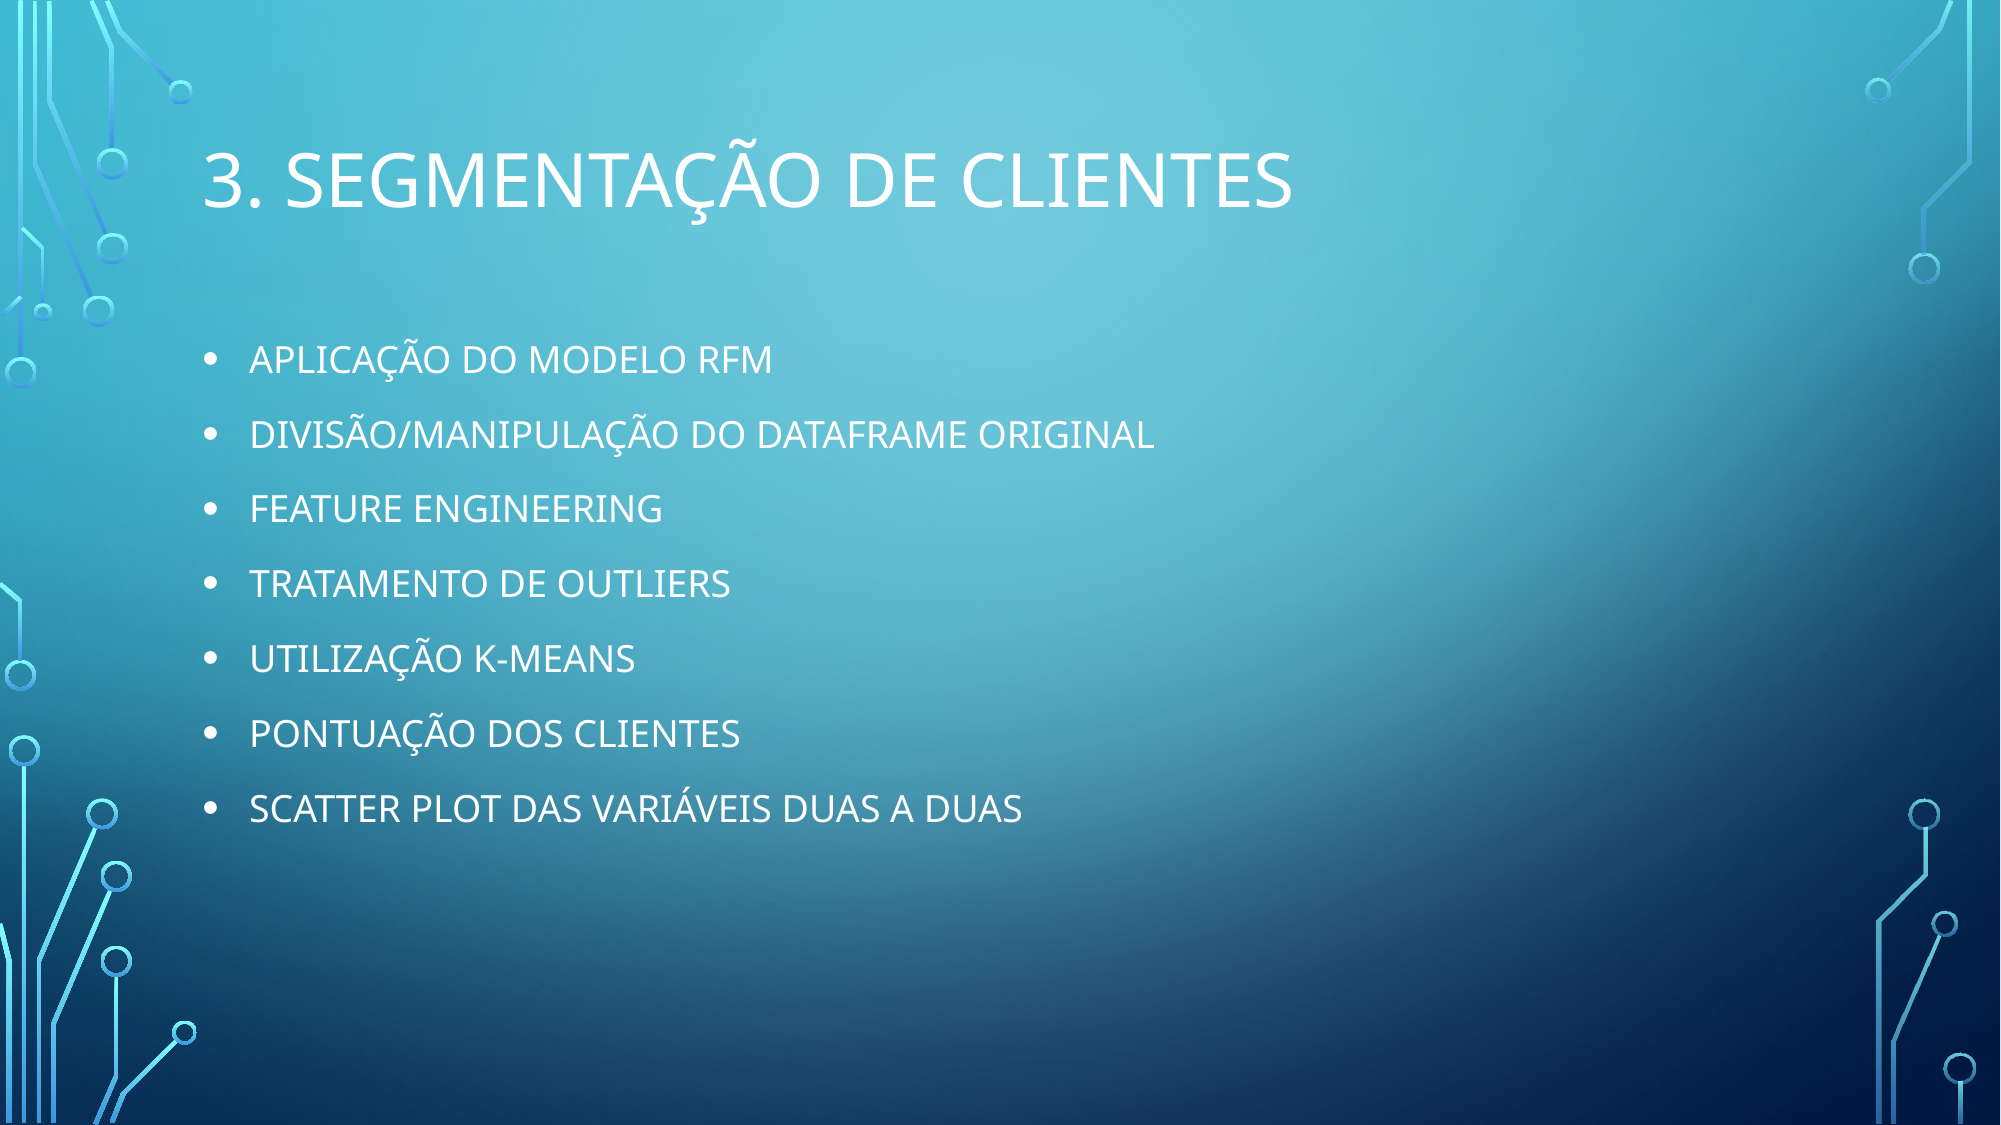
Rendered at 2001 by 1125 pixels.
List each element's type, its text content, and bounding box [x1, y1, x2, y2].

title 3. Segmentação de clientes [187, 67, 1813, 232]
list Aplicação do modelo rfm Divisão/manipulação do dataframe original feature engineering Tratamento de outliers Utilização k-means Pontuação dos clientes Scatter plot das variáveis duas a duas [187, 319, 1813, 952]
